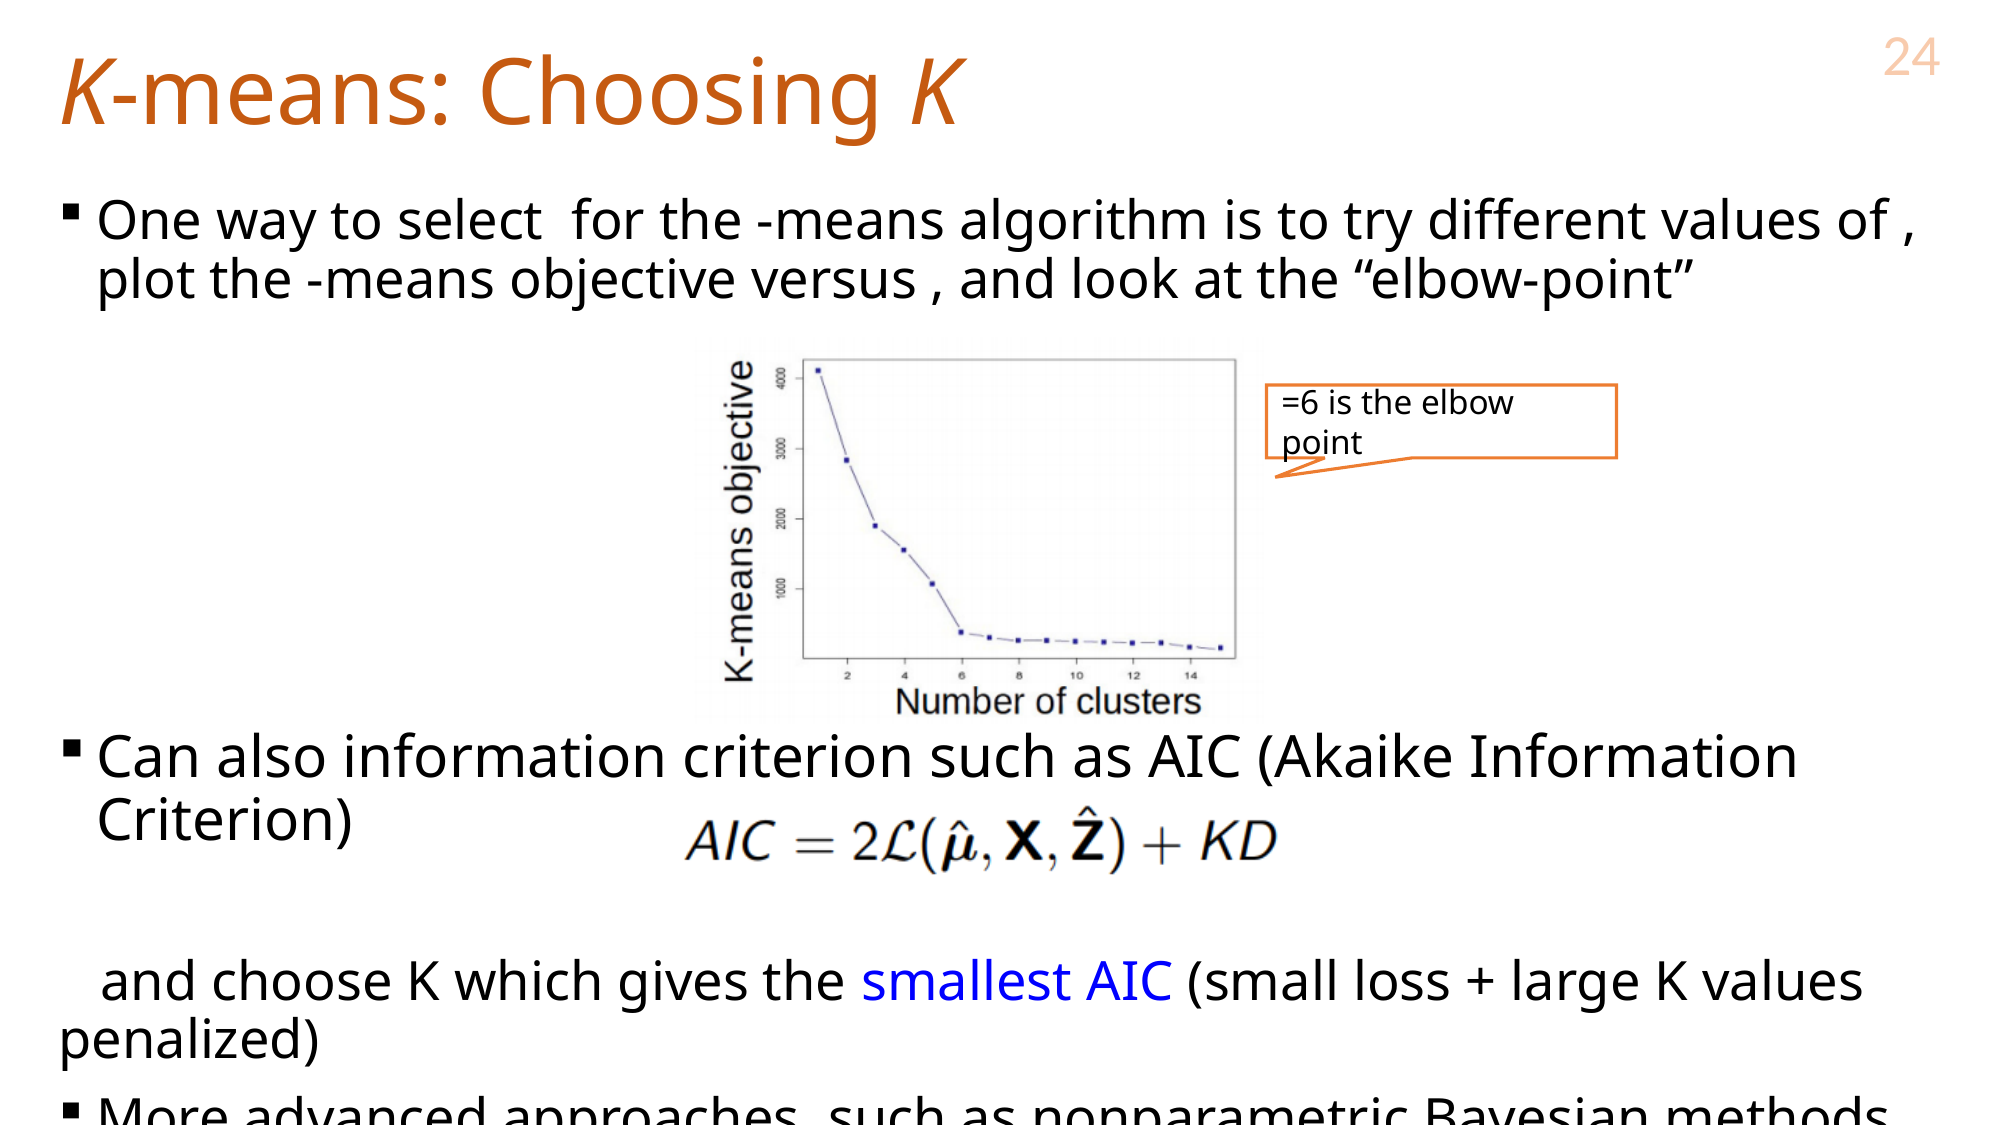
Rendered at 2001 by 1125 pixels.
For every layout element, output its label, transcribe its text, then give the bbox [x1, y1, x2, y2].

picture [671, 803, 1287, 876]
title K-means: Choosing K [43, 27, 1970, 163]
slide_number 24 [1857, 22, 1957, 83]
picture [694, 337, 1264, 724]
